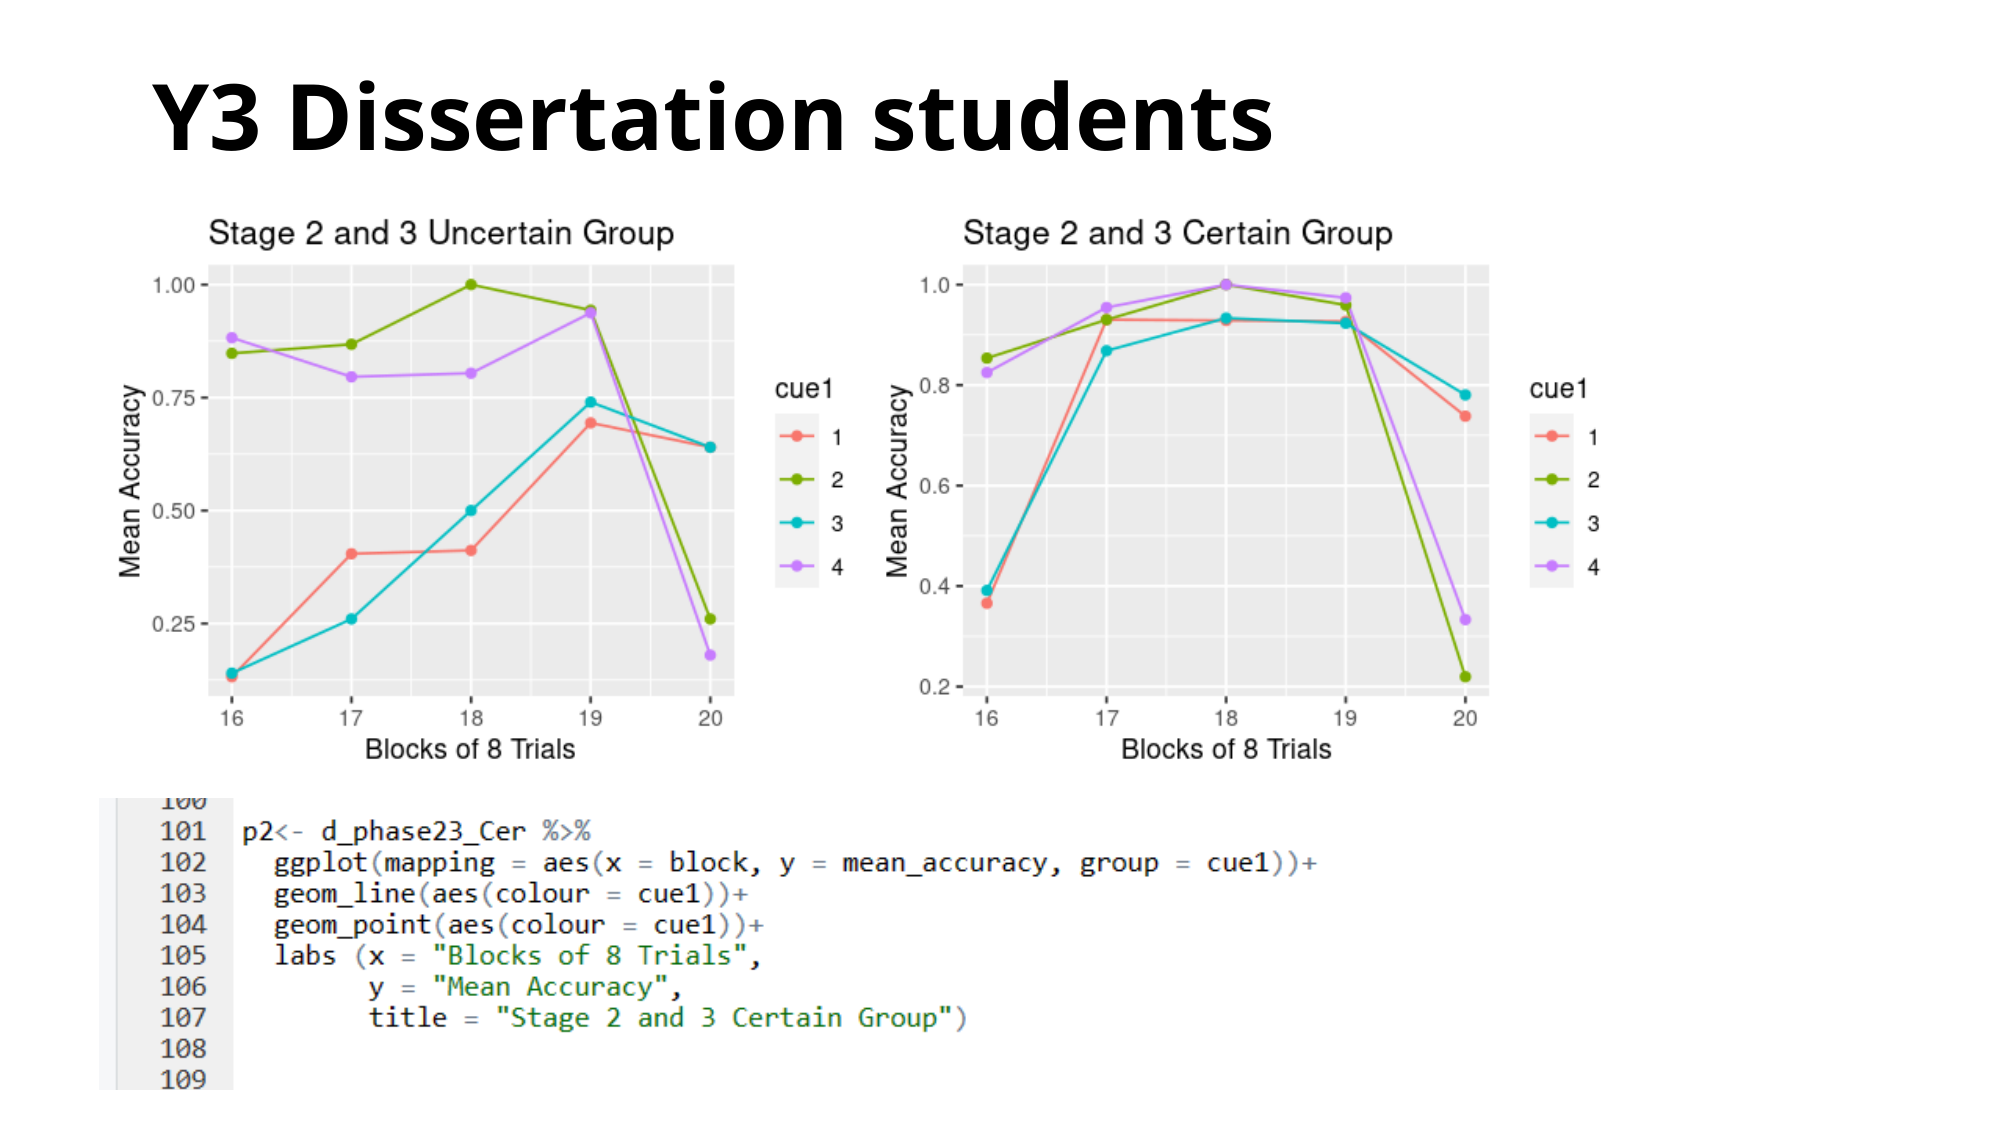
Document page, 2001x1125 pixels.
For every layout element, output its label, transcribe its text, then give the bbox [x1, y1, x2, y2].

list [99, 199, 1635, 781]
title Y3 Dissertation students [137, 59, 1863, 182]
picture [99, 798, 1338, 1090]
